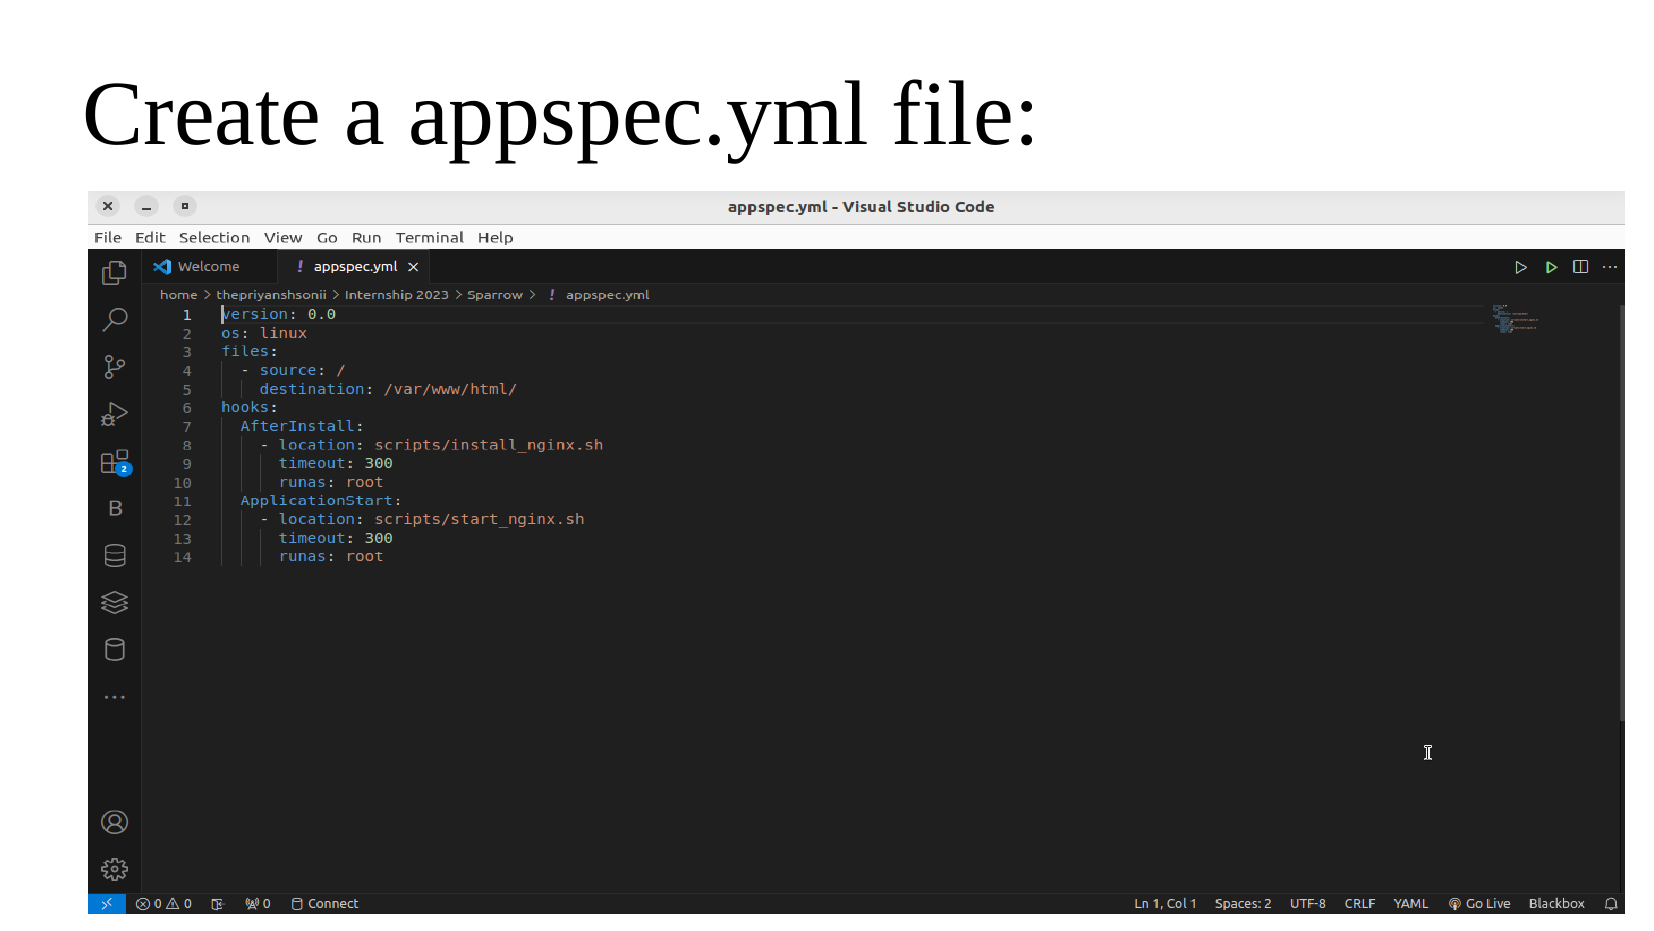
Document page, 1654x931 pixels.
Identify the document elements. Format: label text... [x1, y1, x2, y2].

picture [88, 191, 1625, 914]
title Create a appspec.yml file: [82, 36, 1571, 192]
